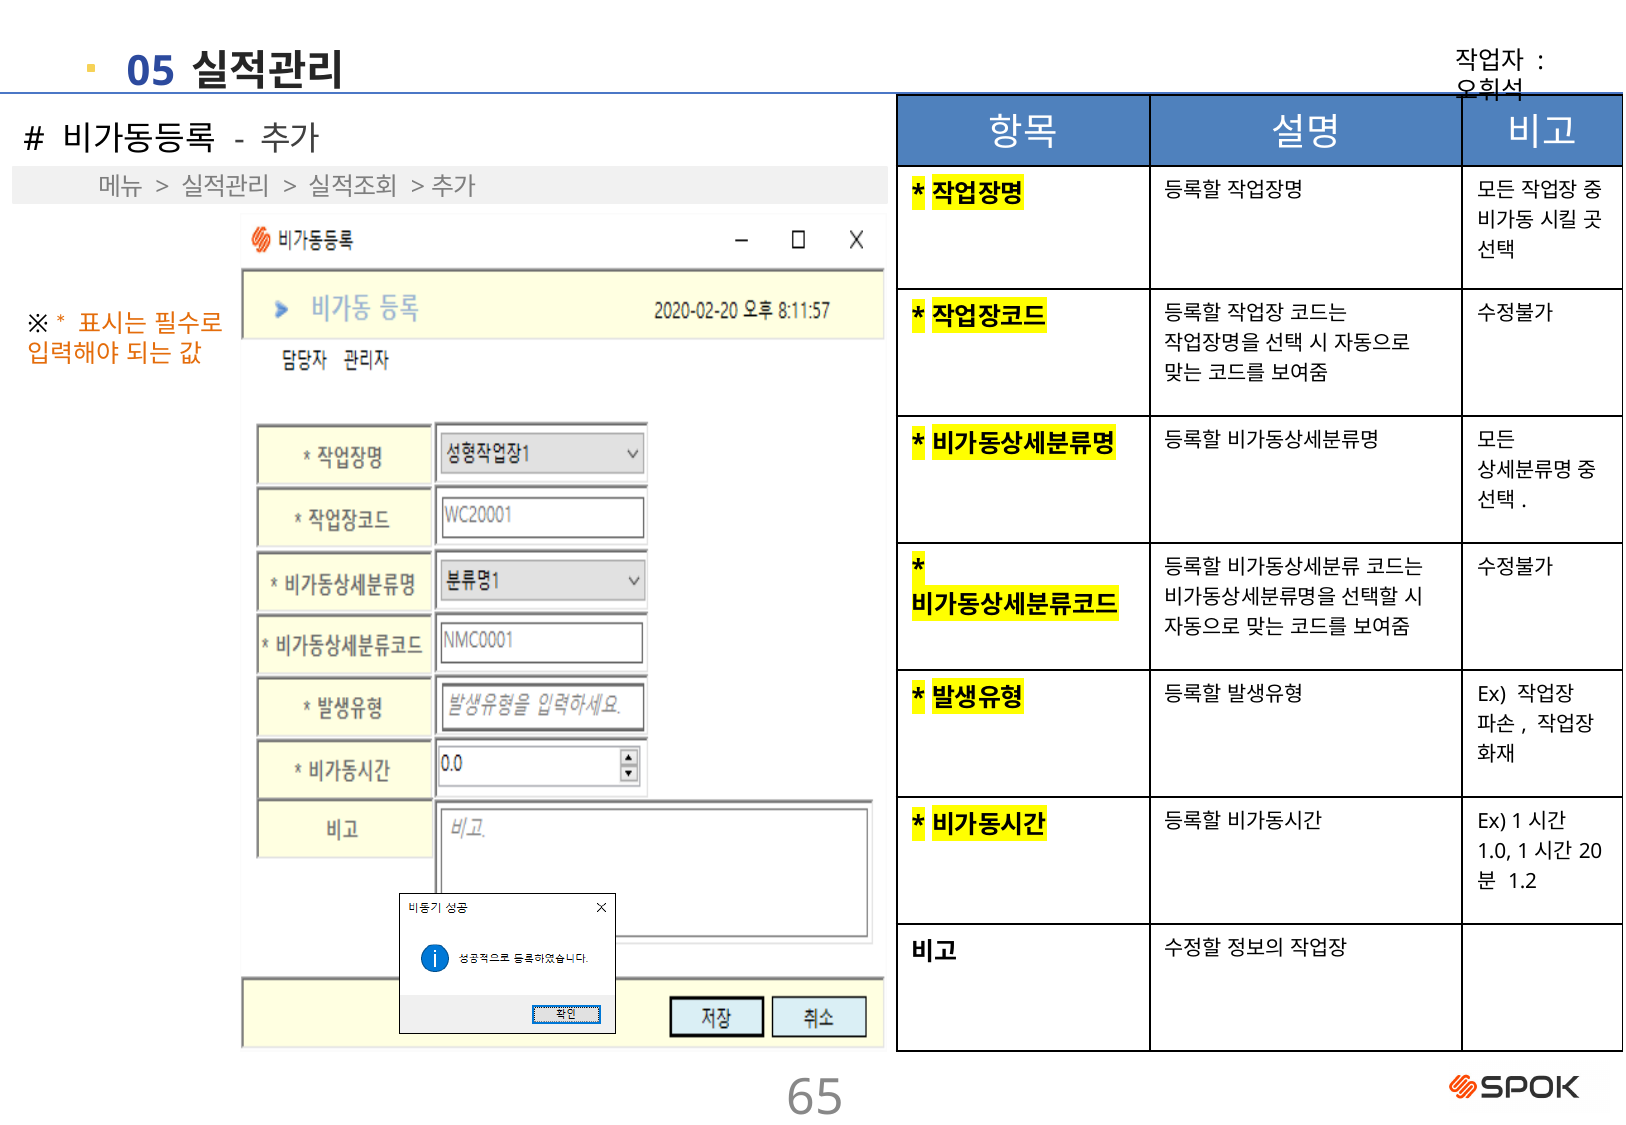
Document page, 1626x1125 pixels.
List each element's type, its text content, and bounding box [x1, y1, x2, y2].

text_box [11, 166, 888, 205]
slide_number 65 [483, 1064, 1142, 1125]
text_box As-is [8, 168, 889, 212]
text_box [0, 92, 1623, 1052]
text_box 작업자 : 오휘석 [1440, 37, 1625, 94]
picture [240, 212, 888, 1052]
picture [1449, 1060, 1610, 1114]
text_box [87, 42, 408, 92]
